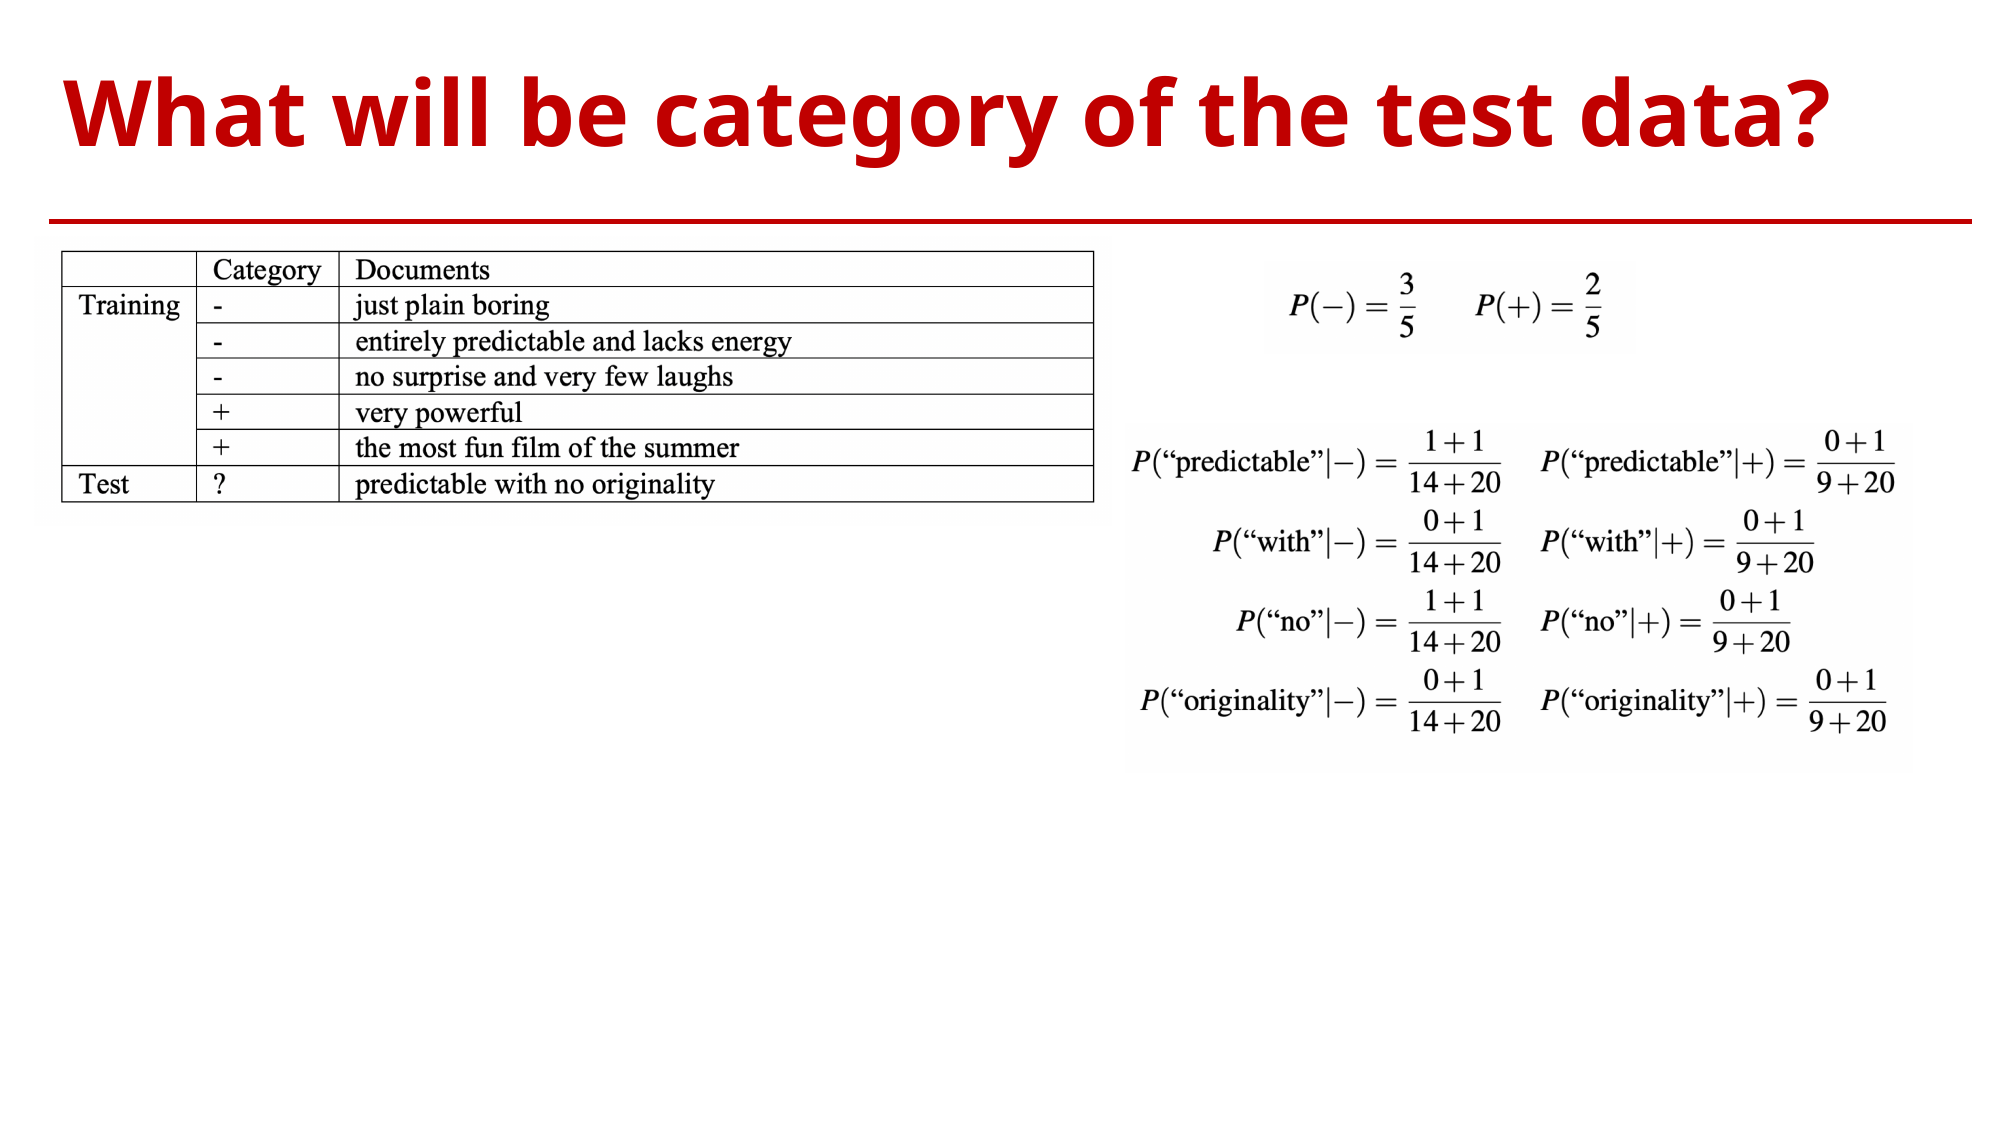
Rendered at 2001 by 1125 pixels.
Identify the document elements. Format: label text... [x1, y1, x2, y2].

picture [1124, 423, 1913, 774]
picture [33, 236, 1112, 526]
picture [1263, 261, 1636, 354]
title What will be category of the test data? [48, 41, 1972, 192]
